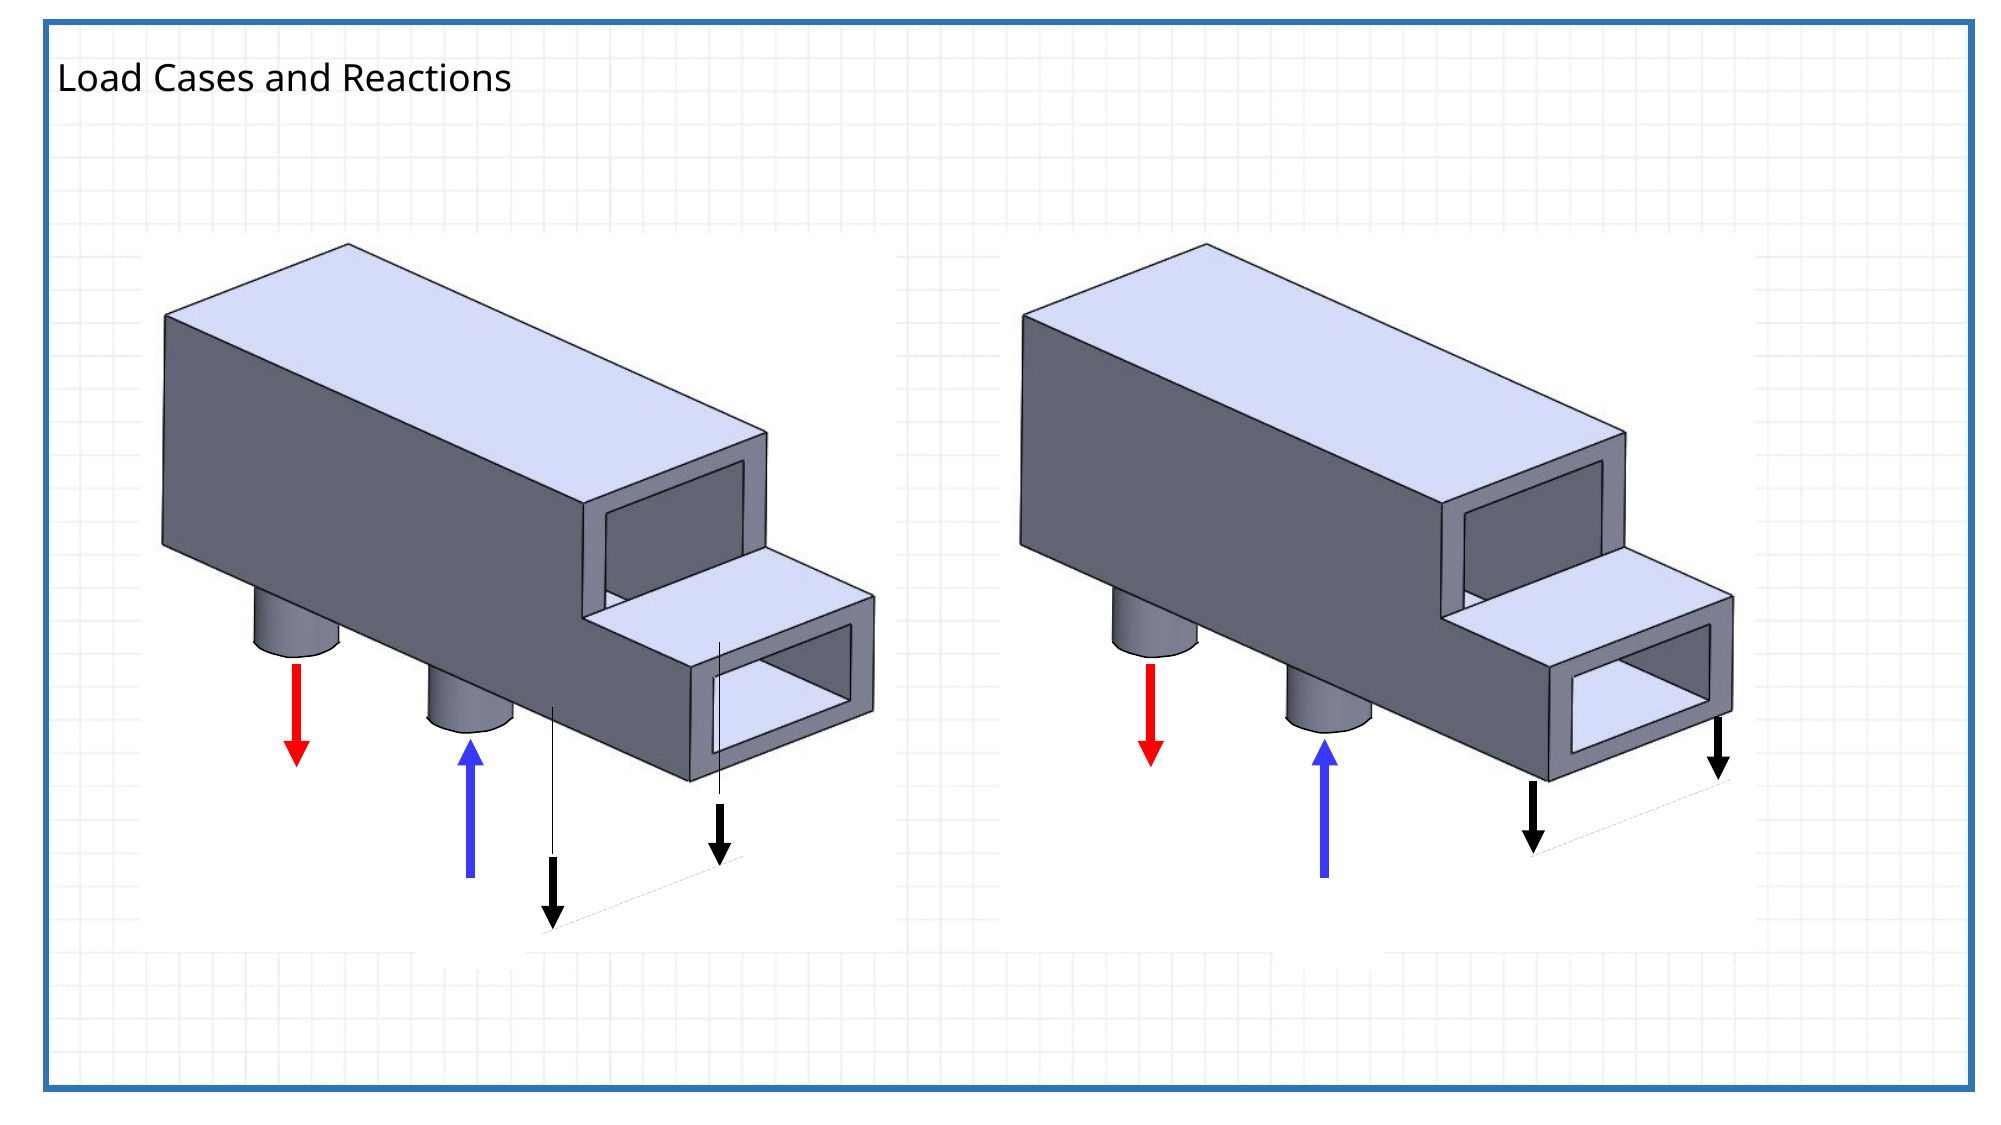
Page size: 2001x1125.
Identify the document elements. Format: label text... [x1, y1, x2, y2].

text_box Load Cases and Reactions [42, 46, 528, 107]
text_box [542, 856, 743, 934]
text_box [157, 134, 2000, 180]
picture [49, 25, 1968, 1085]
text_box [1530, 779, 1731, 857]
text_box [141, 233, 897, 970]
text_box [999, 233, 1756, 970]
